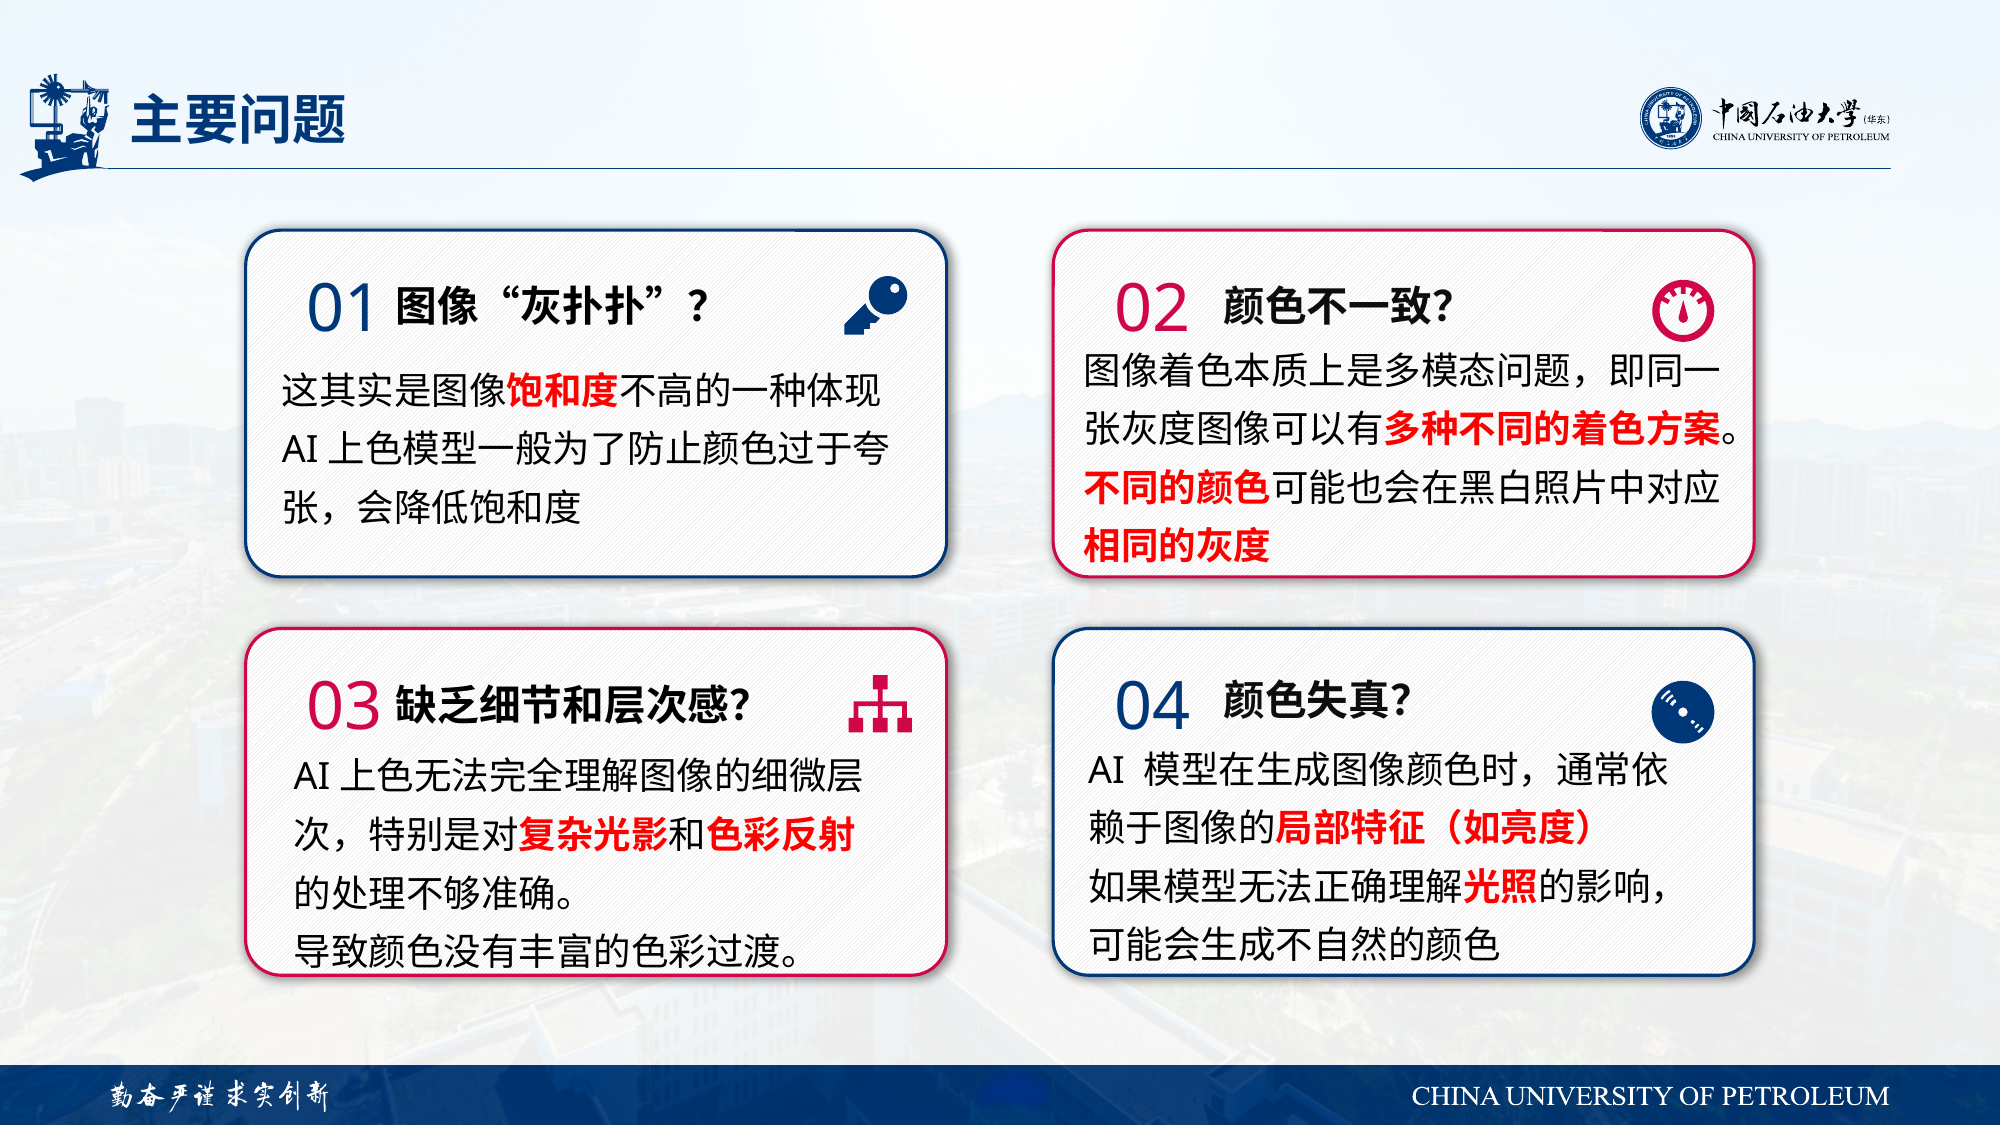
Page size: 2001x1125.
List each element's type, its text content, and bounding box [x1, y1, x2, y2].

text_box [1053, 230, 1755, 577]
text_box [245, 230, 947, 592]
title 主要问题 [129, 94, 1330, 151]
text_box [1053, 628, 1755, 976]
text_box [245, 628, 958, 978]
